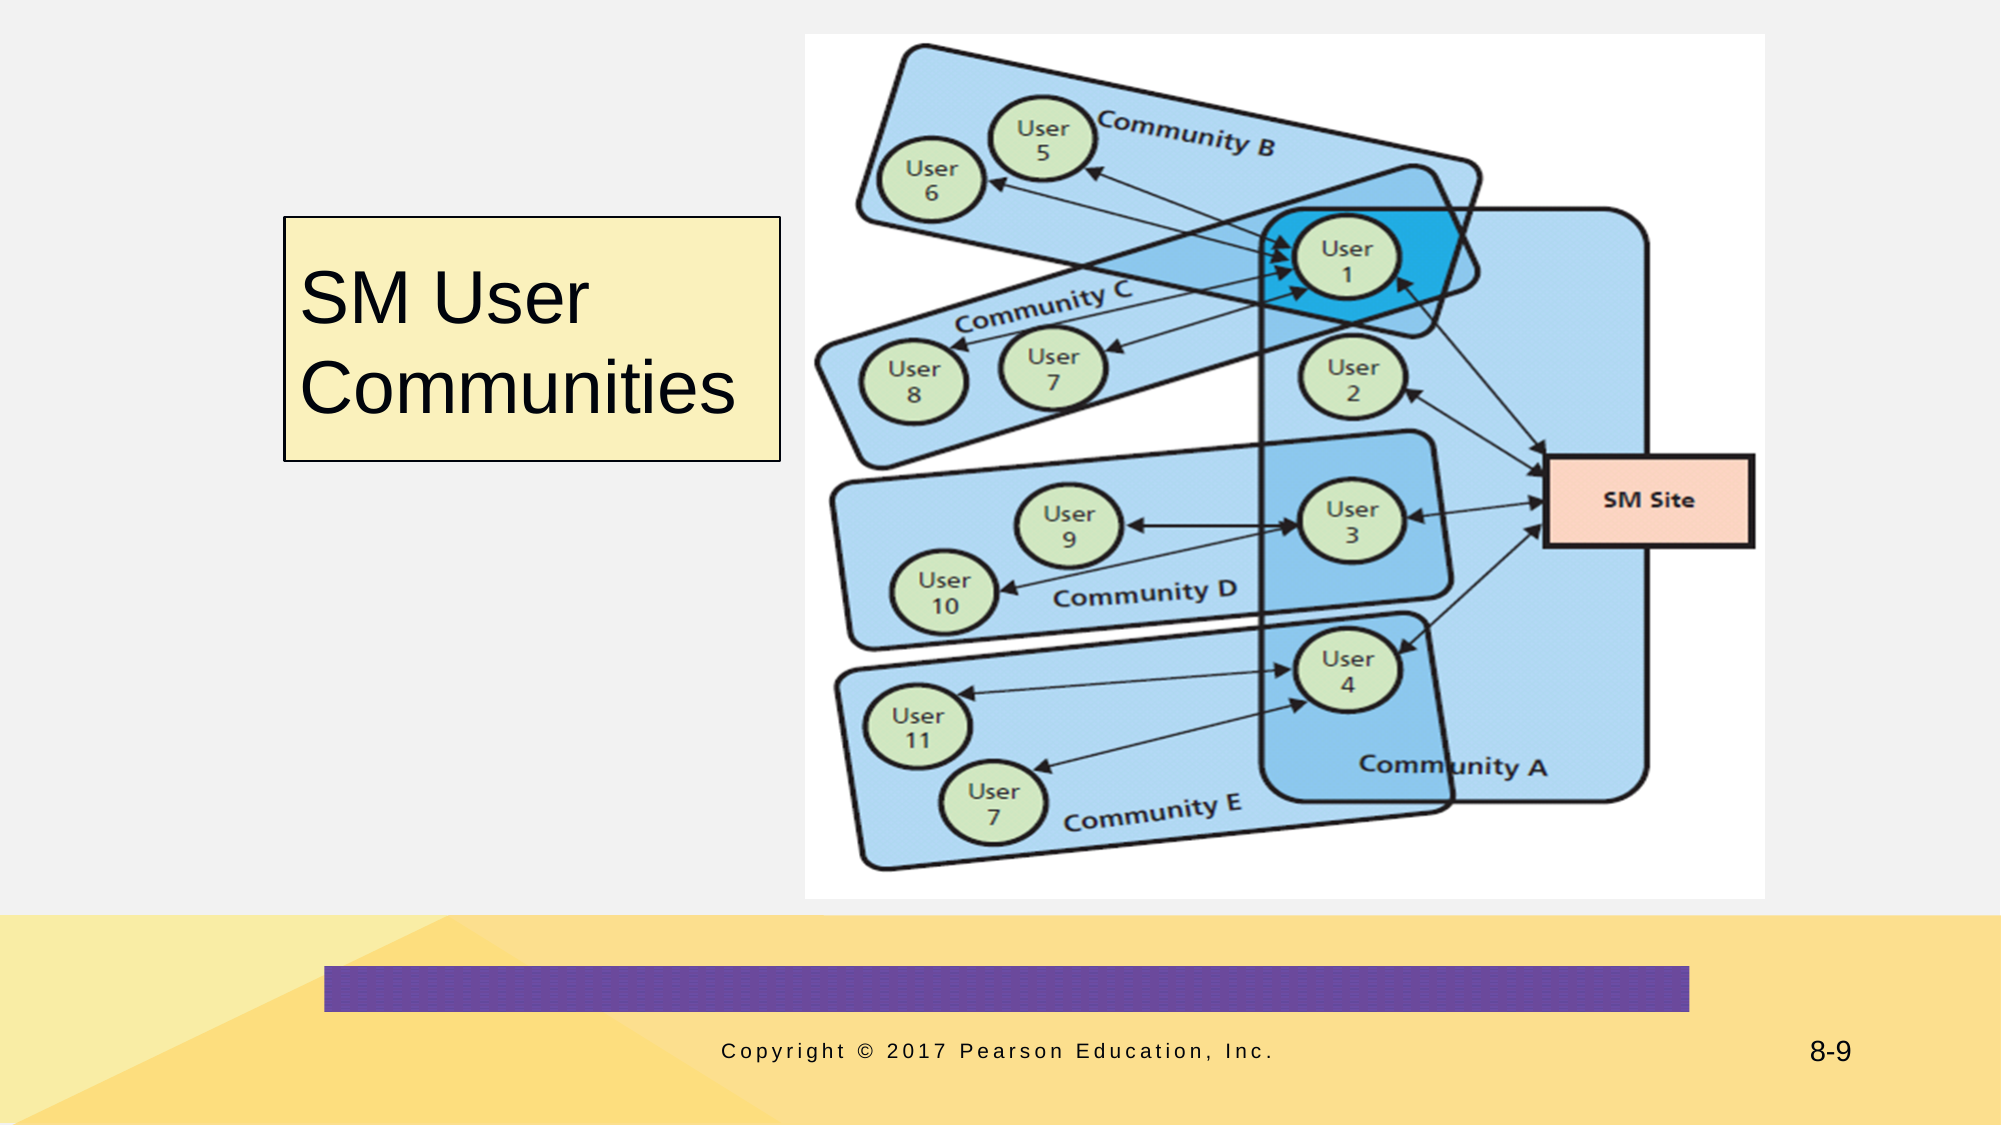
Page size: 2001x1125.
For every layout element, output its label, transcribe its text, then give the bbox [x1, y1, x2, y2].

footer Copyright © 2017 Pearson Education, Inc. [326, 1025, 1677, 1075]
text_box [827, 57, 1786, 921]
picture [804, 34, 1765, 899]
title SM User Communities [283, 216, 781, 462]
